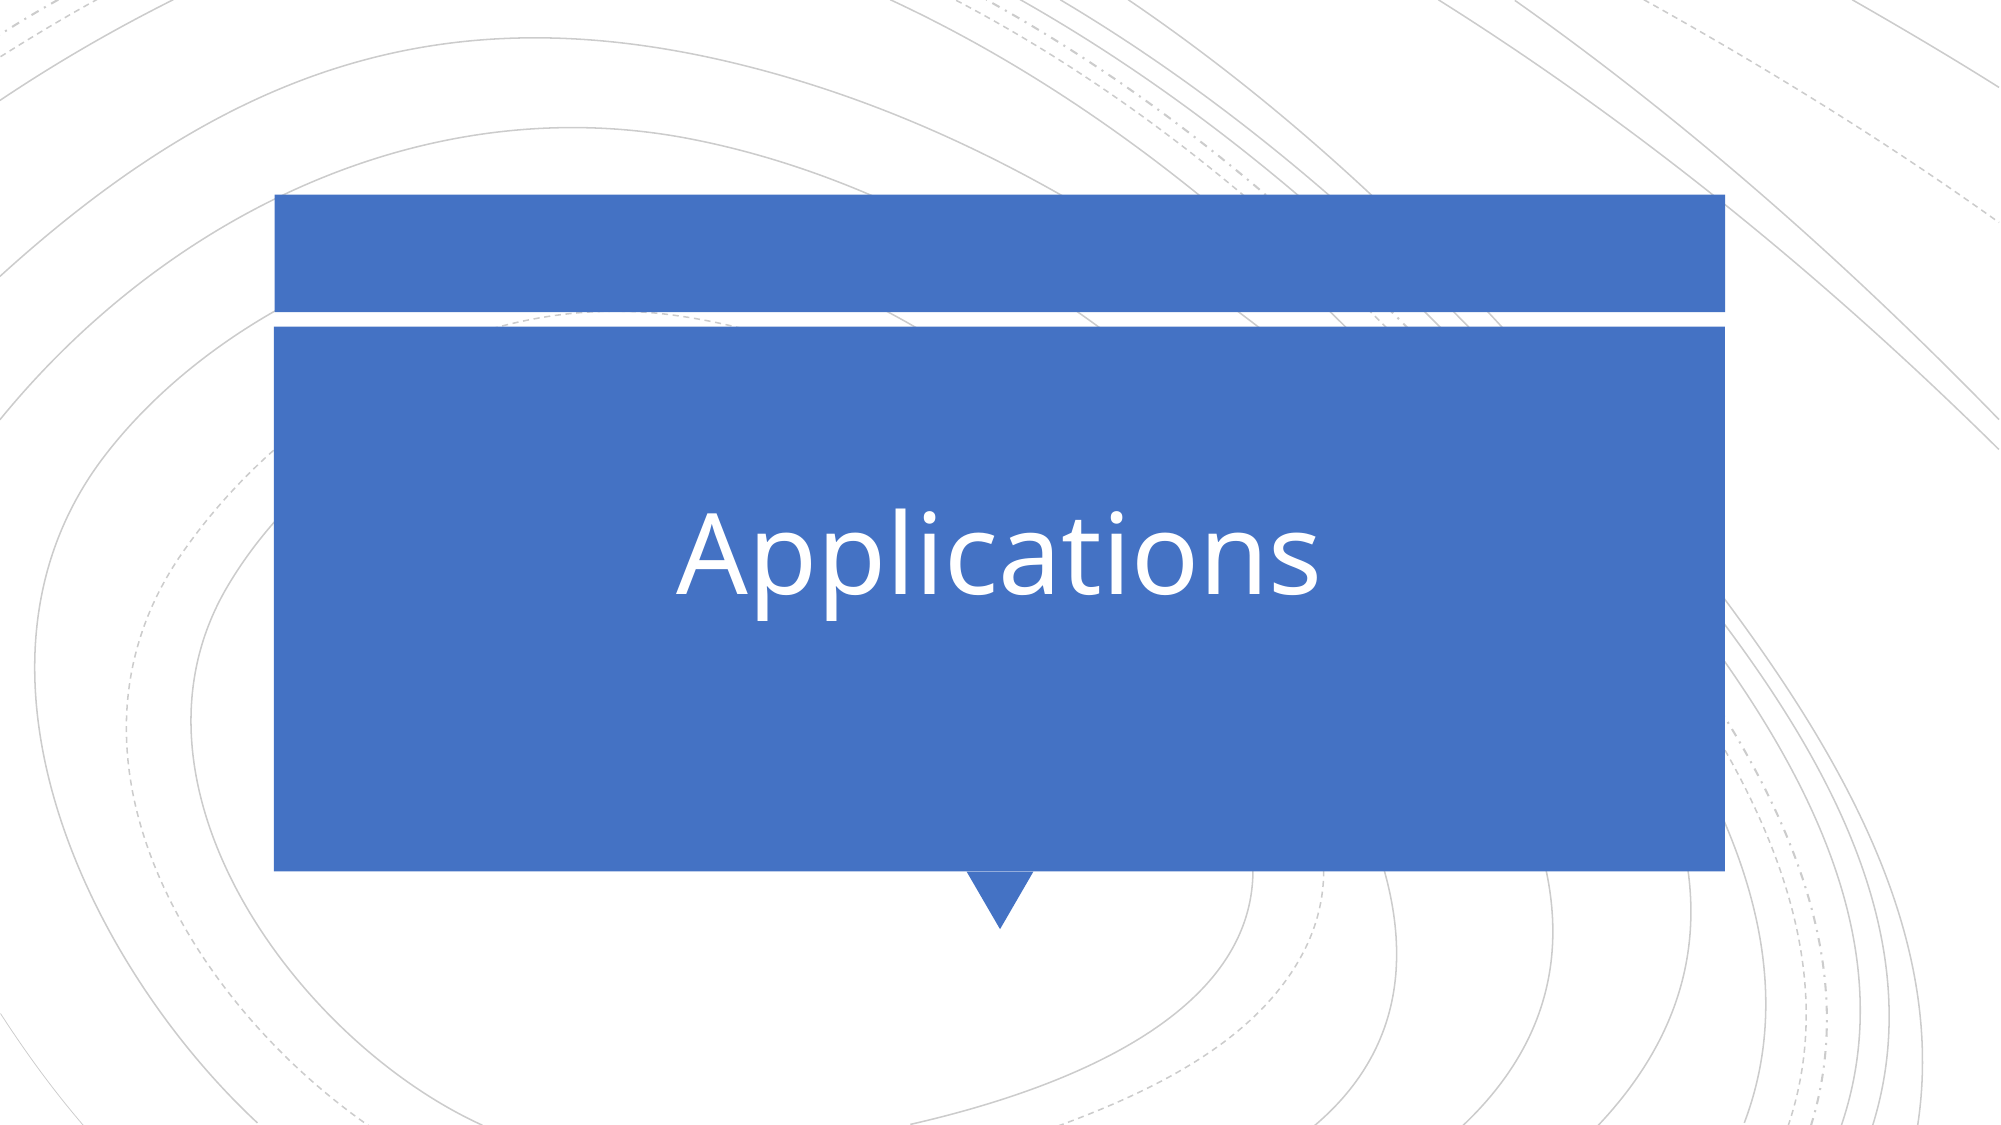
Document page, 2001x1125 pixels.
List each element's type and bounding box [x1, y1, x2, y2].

text_box [273, 194, 1726, 930]
text_box [0, 0, 1999, 1125]
